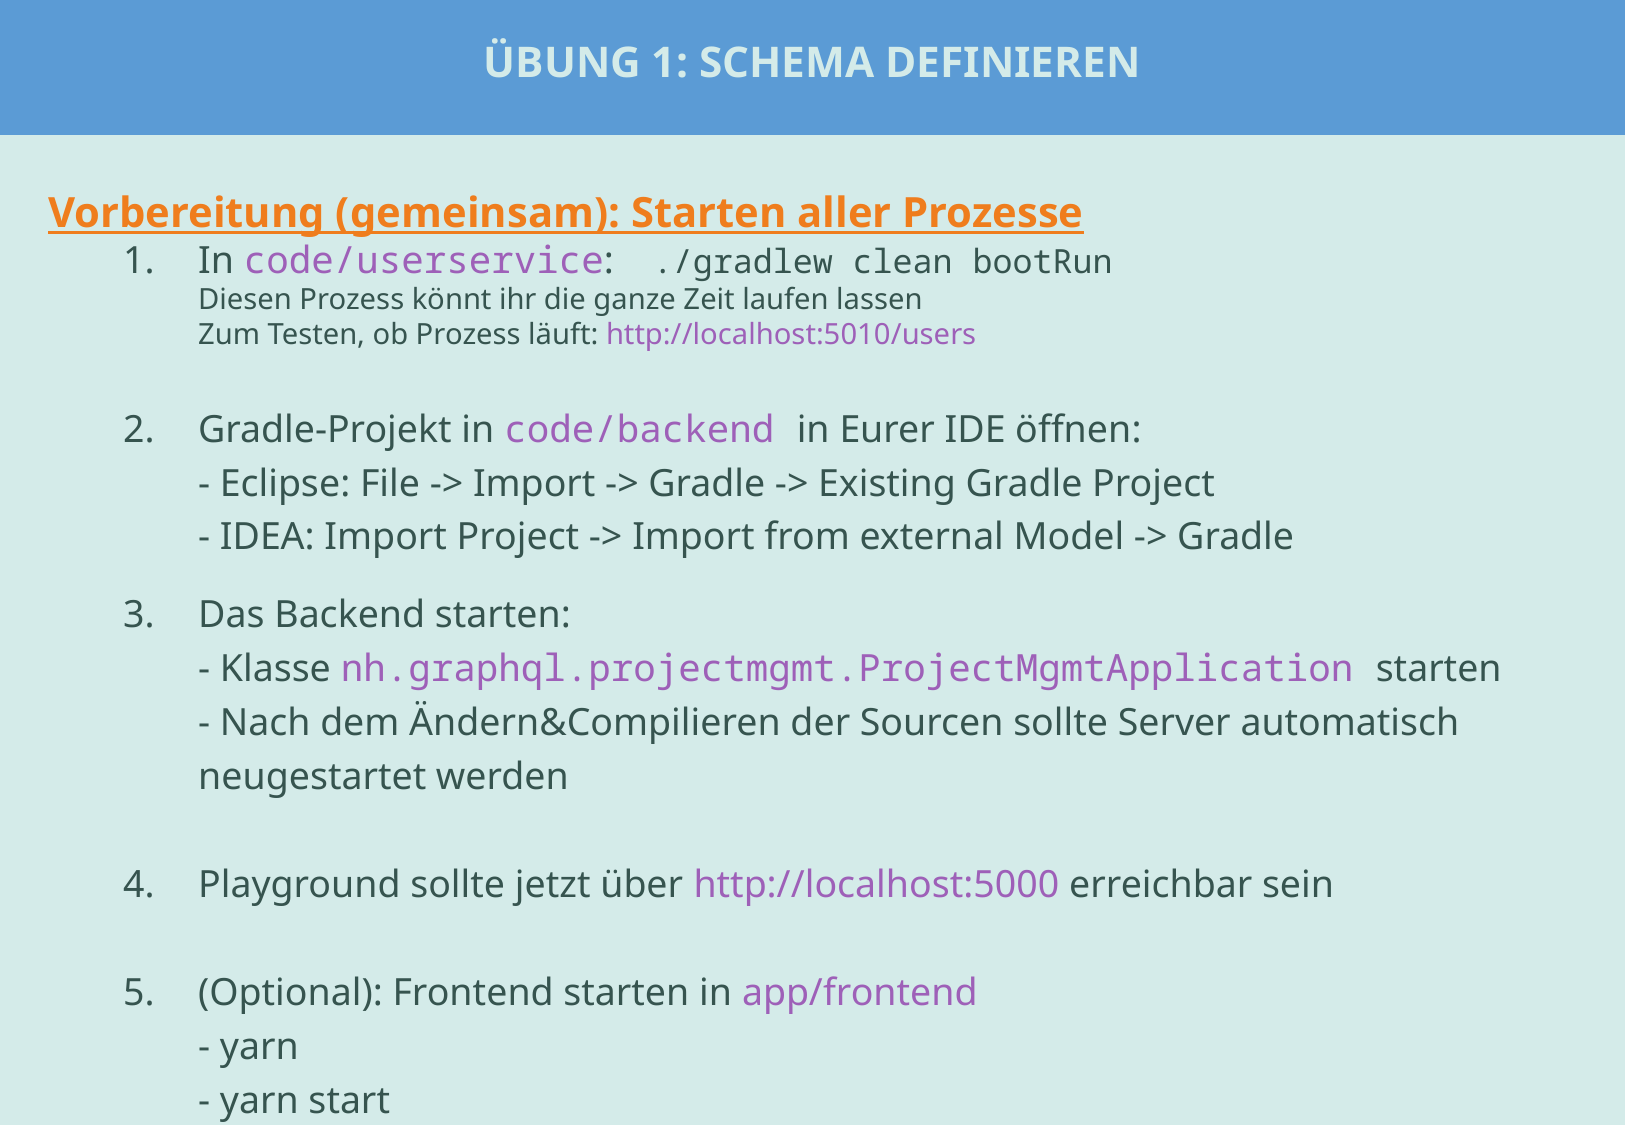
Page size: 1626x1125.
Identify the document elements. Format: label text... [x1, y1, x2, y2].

title Übung 1: Schema Definieren [0, 0, 1625, 127]
text_box [0, 127, 1625, 136]
text_box Vorbereitung (gemeinsam): Starten aller Prozesse In code/userservice: ./gradlew clean bootRun Diesen Prozess könnt ihr die ganze Zeit laufen lassen Zum Testen, ob Prozess läuft: http://localhost:5010/users Gradle-Projekt in code/backend in Eurer IDE öffnen: - Eclipse: File -> Import -> Gradle -> Existing Gradle Project - IDEA: Import Project -> Import from external Model -> Gradle Das Backend starten: - Klasse nh.graphql.projectmgmt.ProjectMgmtApplication starten - Nach dem Ändern&Compilieren der Sourcen sollte Server automatisch neugestartet werden Playground sollte jetzt über http://localhost:5000 erreichbar sein (Optional): Frontend starten in app/frontend - yarn - yarn start [33, 168, 1625, 1125]
